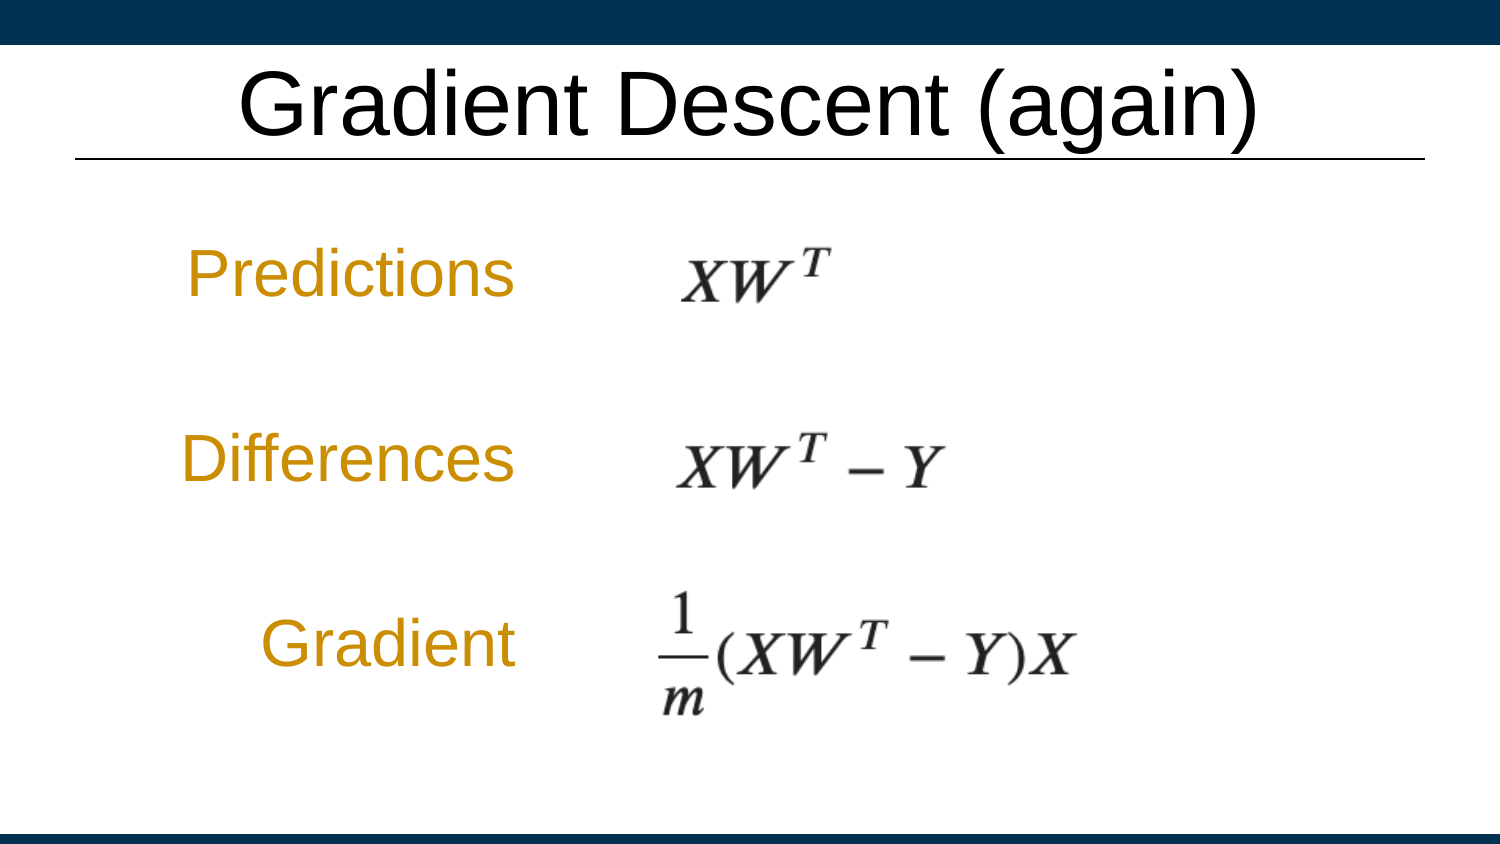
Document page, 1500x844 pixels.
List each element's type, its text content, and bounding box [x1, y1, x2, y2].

list Predictions Differences Gradient [75, 221, 532, 779]
title Gradient Descent (again) [75, 28, 1425, 169]
picture [681, 235, 835, 324]
picture [658, 421, 950, 507]
picture [646, 573, 1085, 731]
